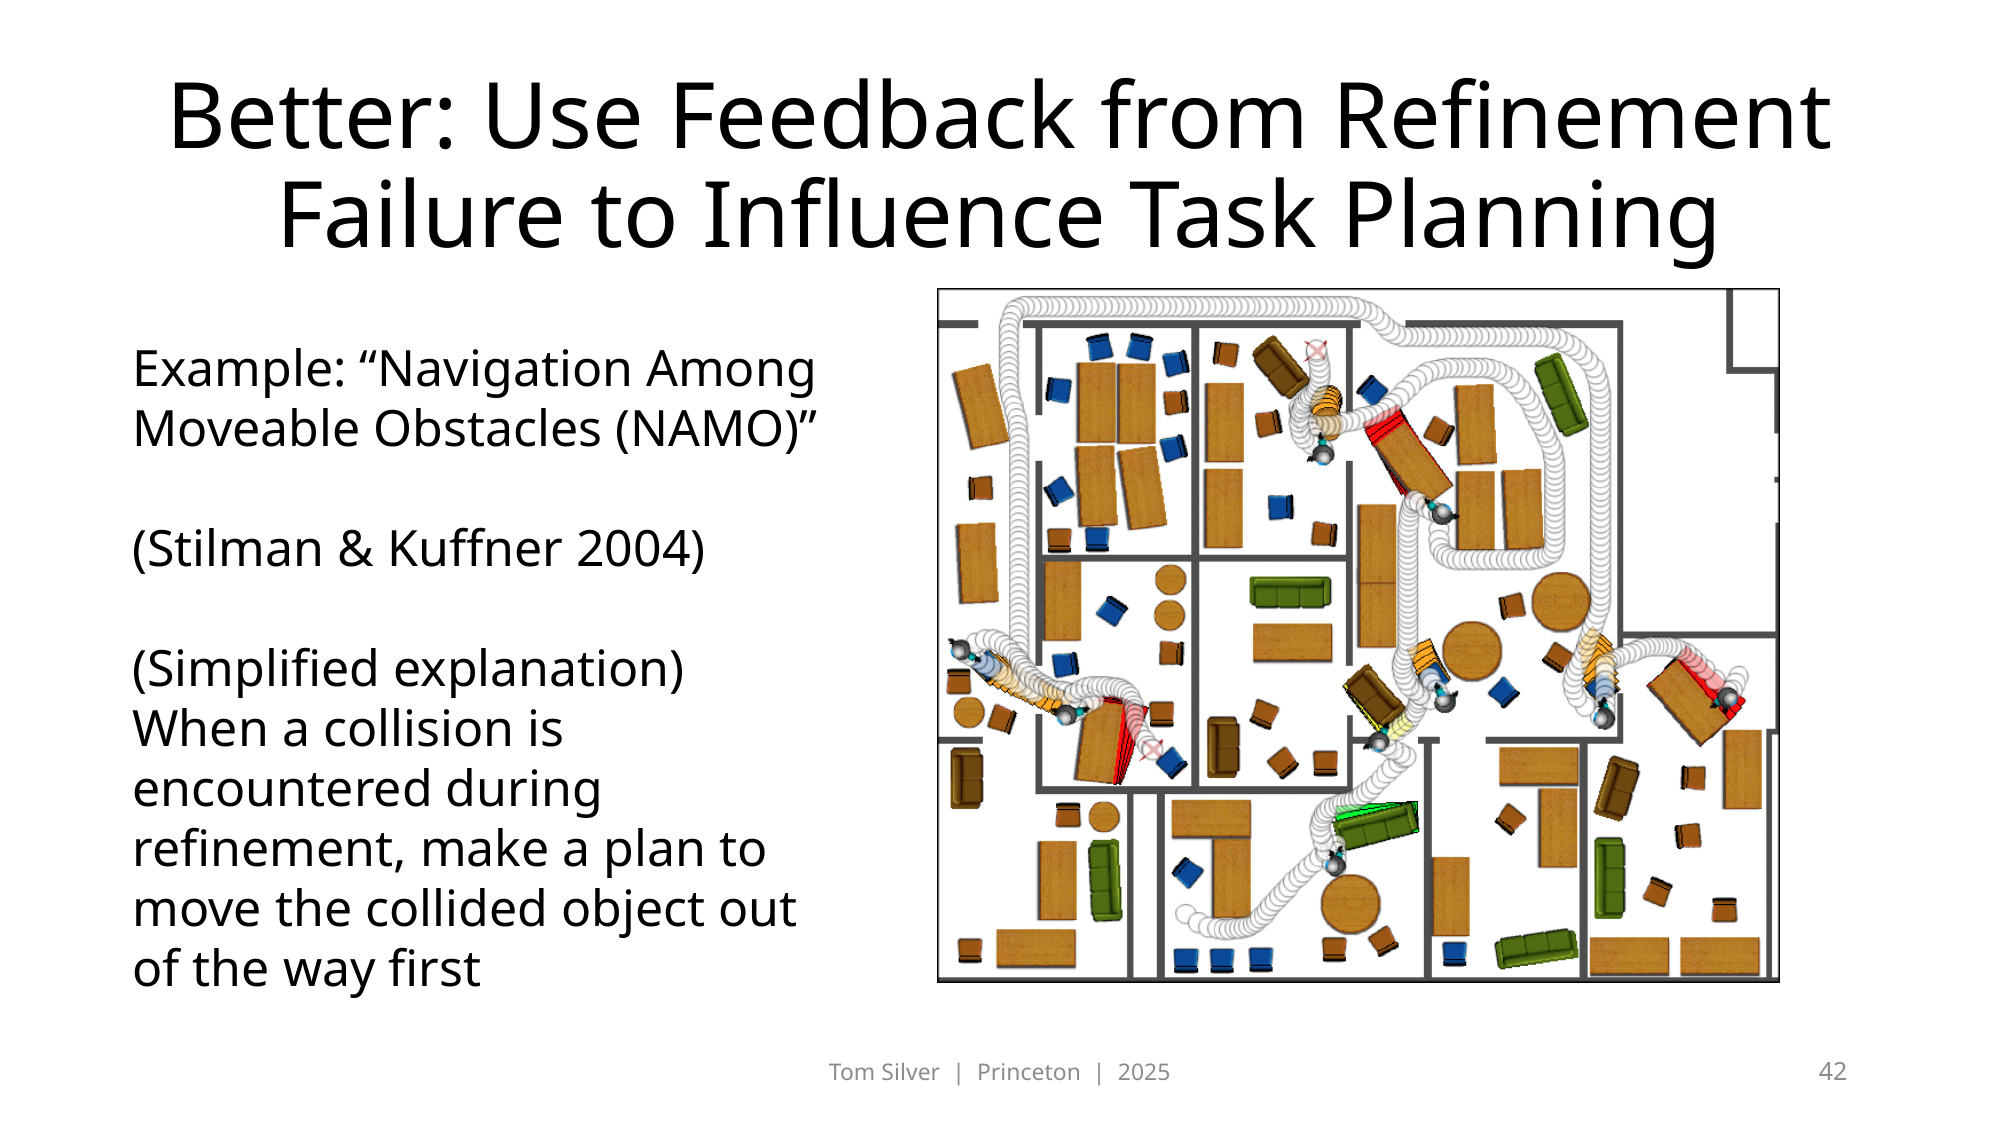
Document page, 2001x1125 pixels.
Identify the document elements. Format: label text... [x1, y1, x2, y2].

text_box Example: “Navigation Among Moveable Obstacles (NAMO)” (Stilman & Kuffner 2004) (Simplified explanation) When a collision is encountered during refinement, make a plan to move the collided object out of the way first [117, 328, 849, 1004]
title Better: Use Feedback from Refinement Failure to Influence Task Planning [137, 59, 1863, 278]
footer Tom Silver | Princeton | 2025 [605, 1042, 1395, 1103]
picture [929, 277, 1786, 992]
slide_number 42 [1412, 1042, 1863, 1103]
